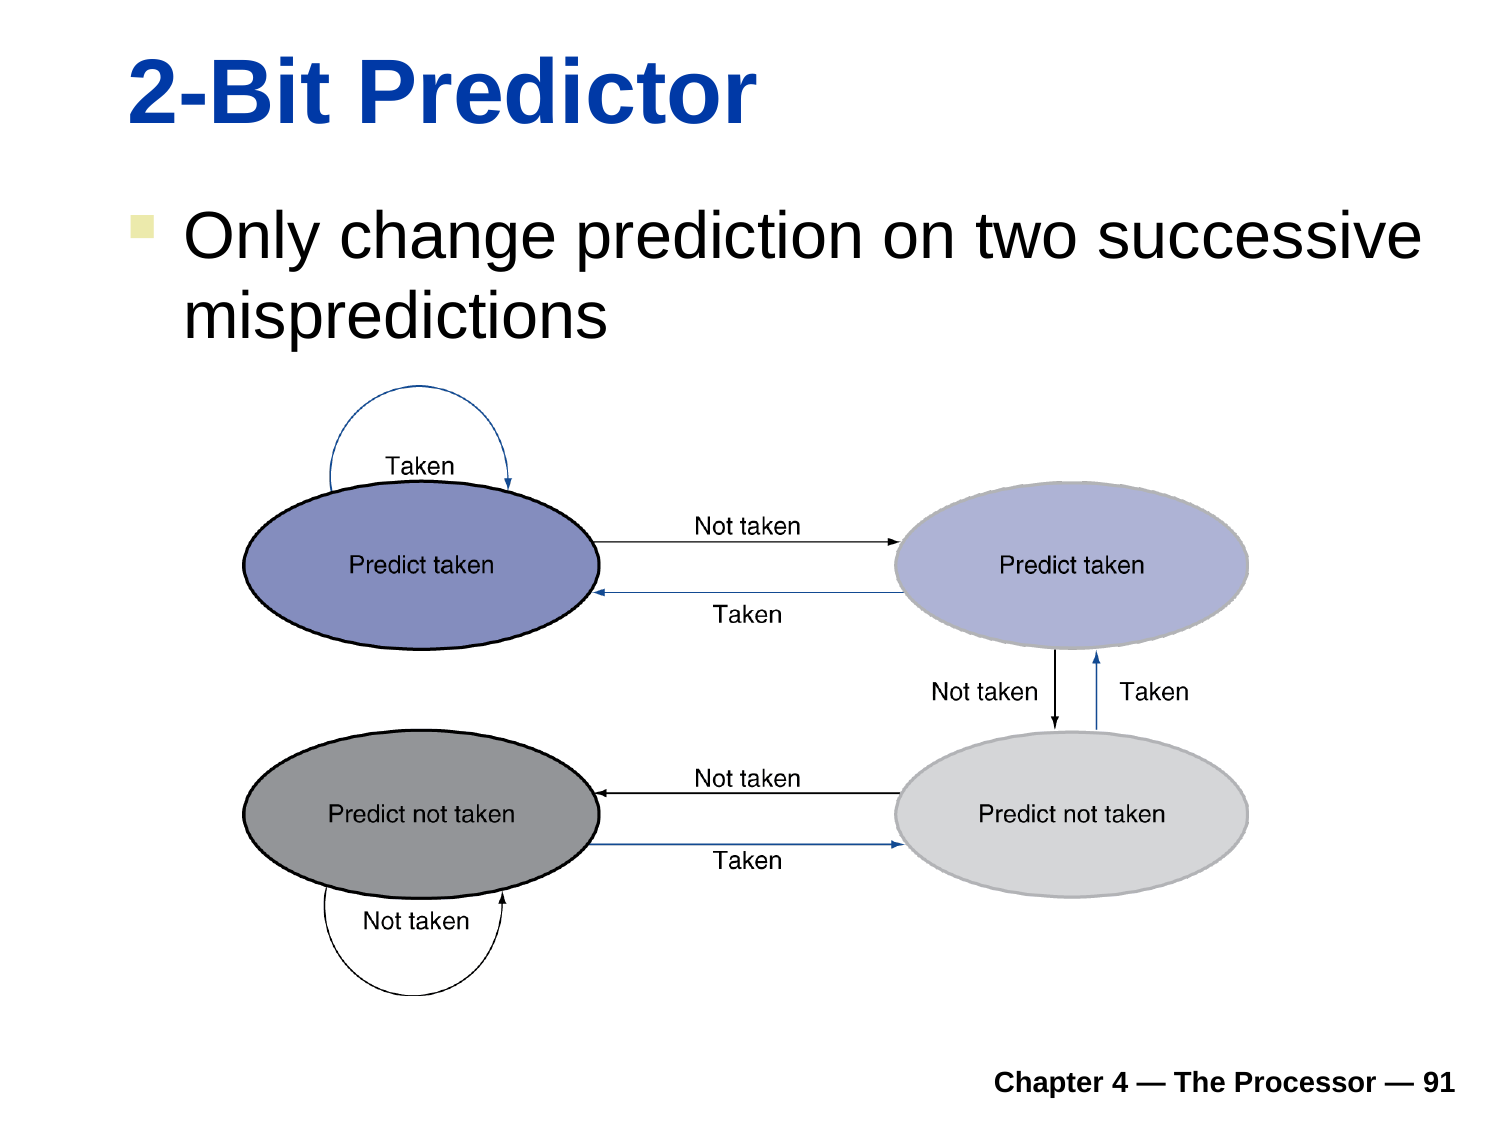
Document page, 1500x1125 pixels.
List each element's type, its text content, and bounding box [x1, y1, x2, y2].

list Only change prediction on two successive mispredictions [112, 184, 1469, 1024]
picture [241, 385, 1249, 997]
footer Chapter 4 — The Processor — 91 [277, 1046, 1471, 1106]
title 2-Bit Predictor [112, 23, 1468, 149]
